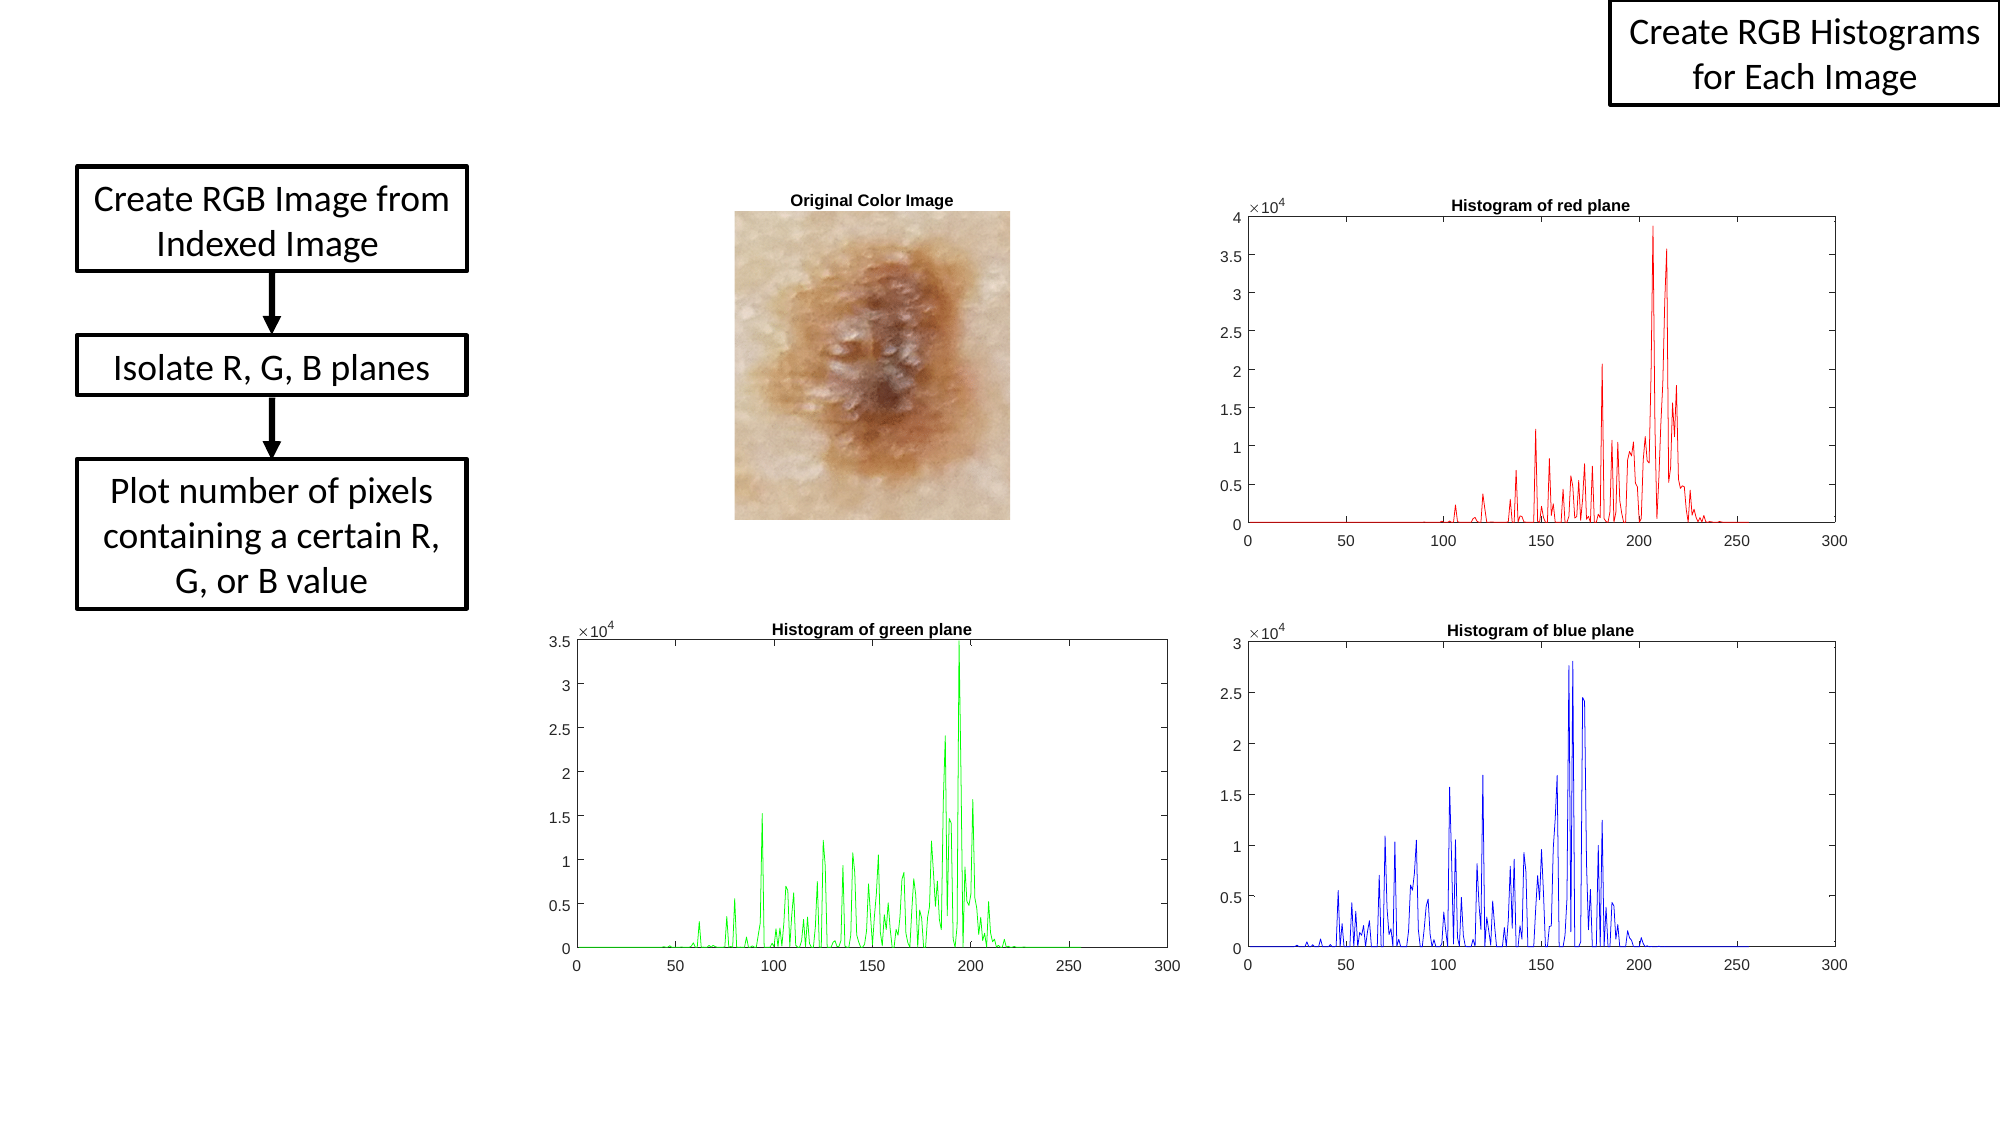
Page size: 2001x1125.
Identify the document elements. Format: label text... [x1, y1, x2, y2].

text_box Create RGB Image from Indexed Image [77, 166, 467, 272]
text_box Create RGB Histograms for Each Image [1610, 0, 2000, 105]
text_box Isolate R, G, B planes [76, 335, 467, 396]
text_box Plot number of pixels containing a certain R, G, or B value [76, 458, 467, 609]
picture [525, 144, 2000, 1046]
